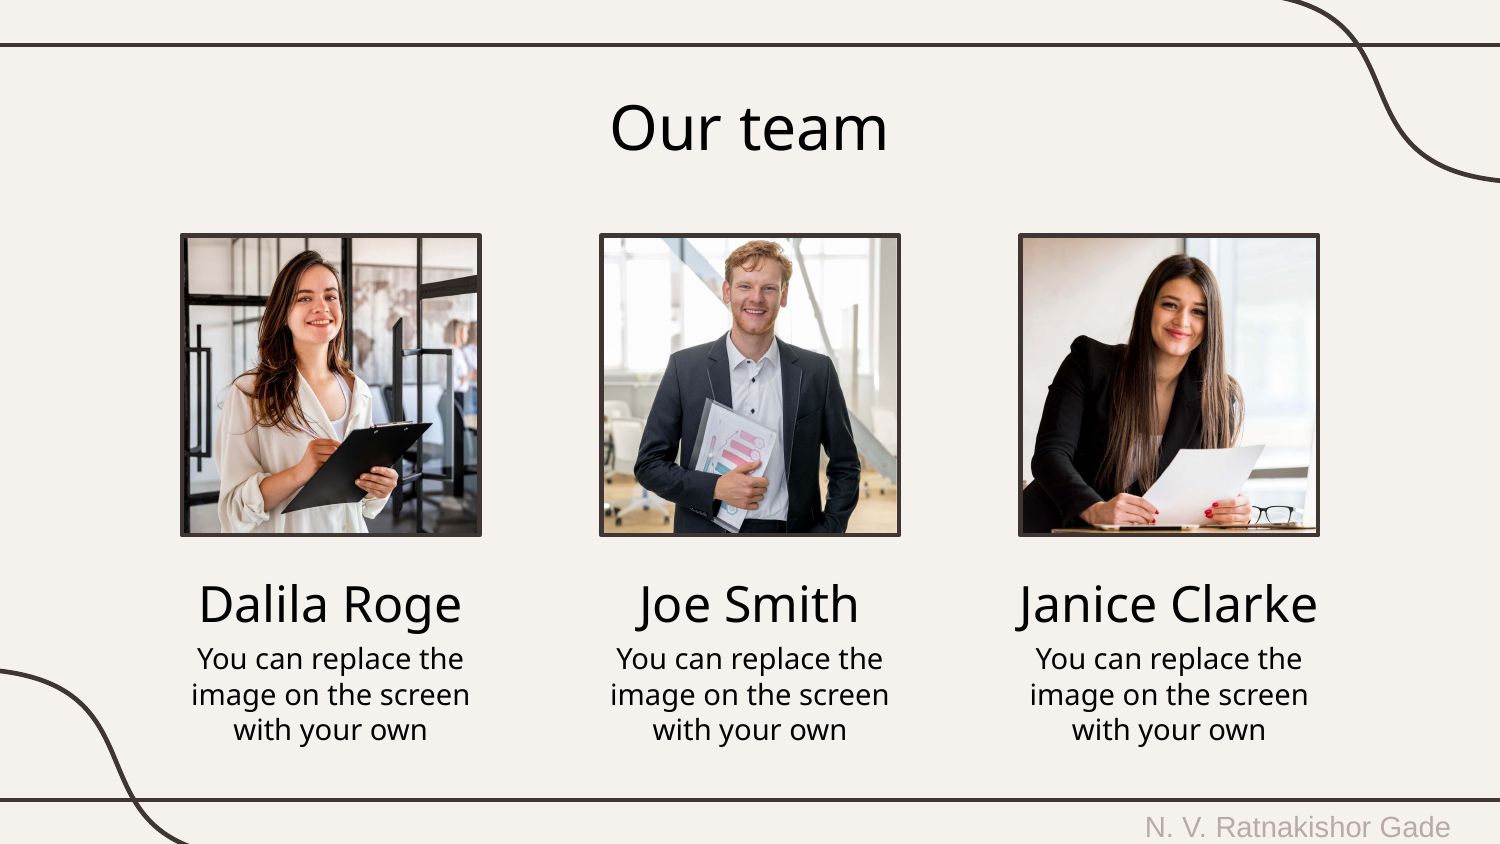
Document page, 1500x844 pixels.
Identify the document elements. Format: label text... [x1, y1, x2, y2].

title Our team [204, 72, 1296, 167]
picture [183, 237, 478, 534]
subtitle Joe Smith [575, 557, 925, 625]
subtitle Dalila Roge [156, 557, 506, 625]
subtitle You can replace the image on the screen with your own [156, 625, 506, 772]
subtitle You can replace the image on the screen with your own [575, 625, 925, 772]
subtitle Janice Clarke [994, 557, 1344, 625]
subtitle You can replace the image on the screen with your own [994, 625, 1344, 772]
picture [603, 237, 897, 534]
picture [1022, 237, 1317, 534]
